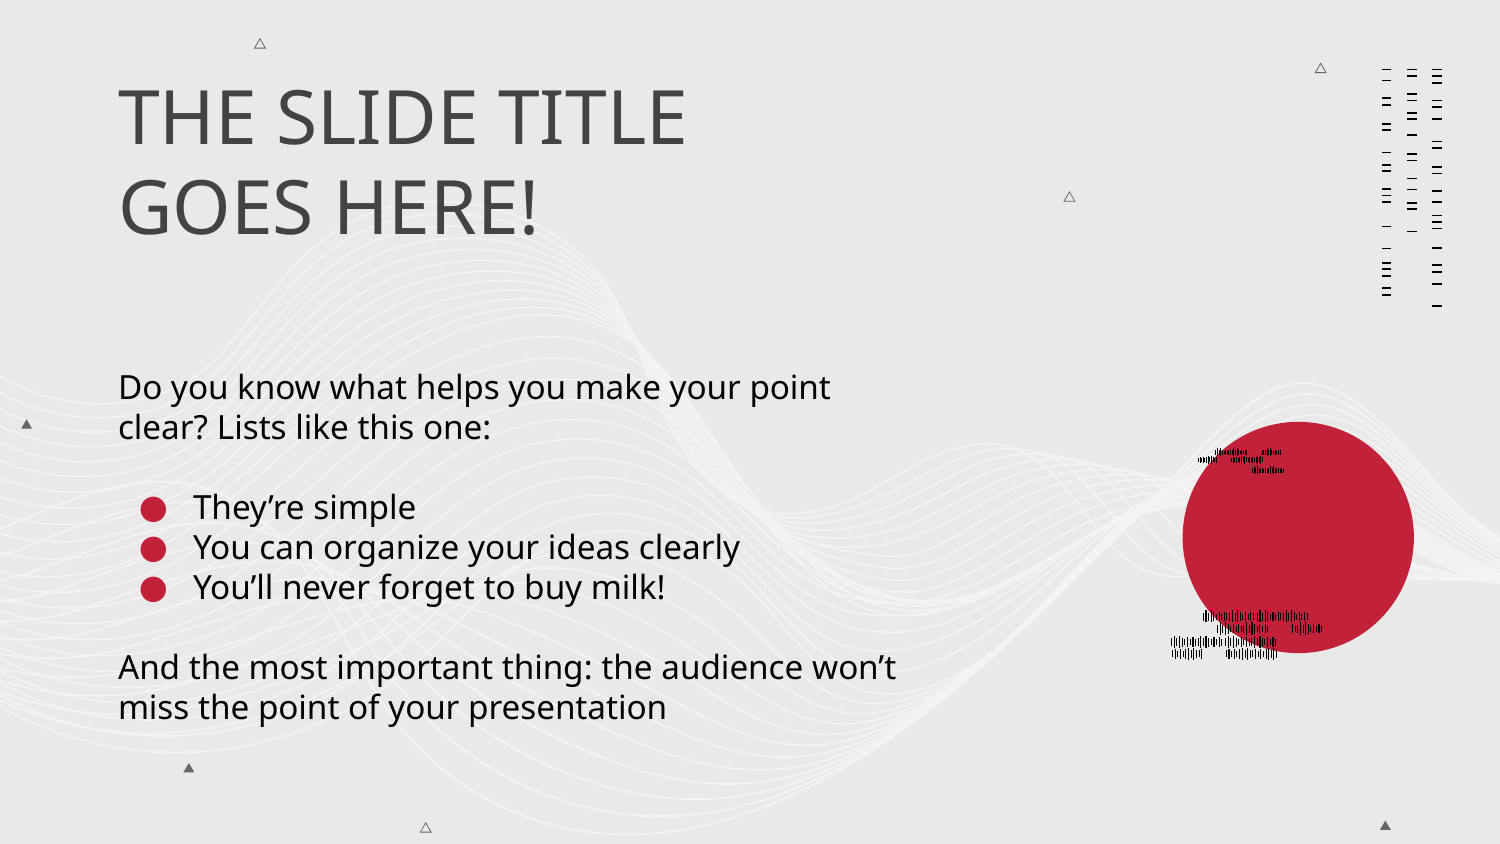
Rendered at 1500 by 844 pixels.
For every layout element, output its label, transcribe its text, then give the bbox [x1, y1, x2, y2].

subtitle Do you know what helps you make your point clear? Lists like this one: They’re simple You can organize your ideas clearly You’ll never forget to buy milk! And the most important thing: the audience won’t miss the point of your presentation [118, 336, 911, 756]
title THE SLIDE TITLE GOES HERE! [118, 68, 822, 251]
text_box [1170, 421, 1415, 661]
